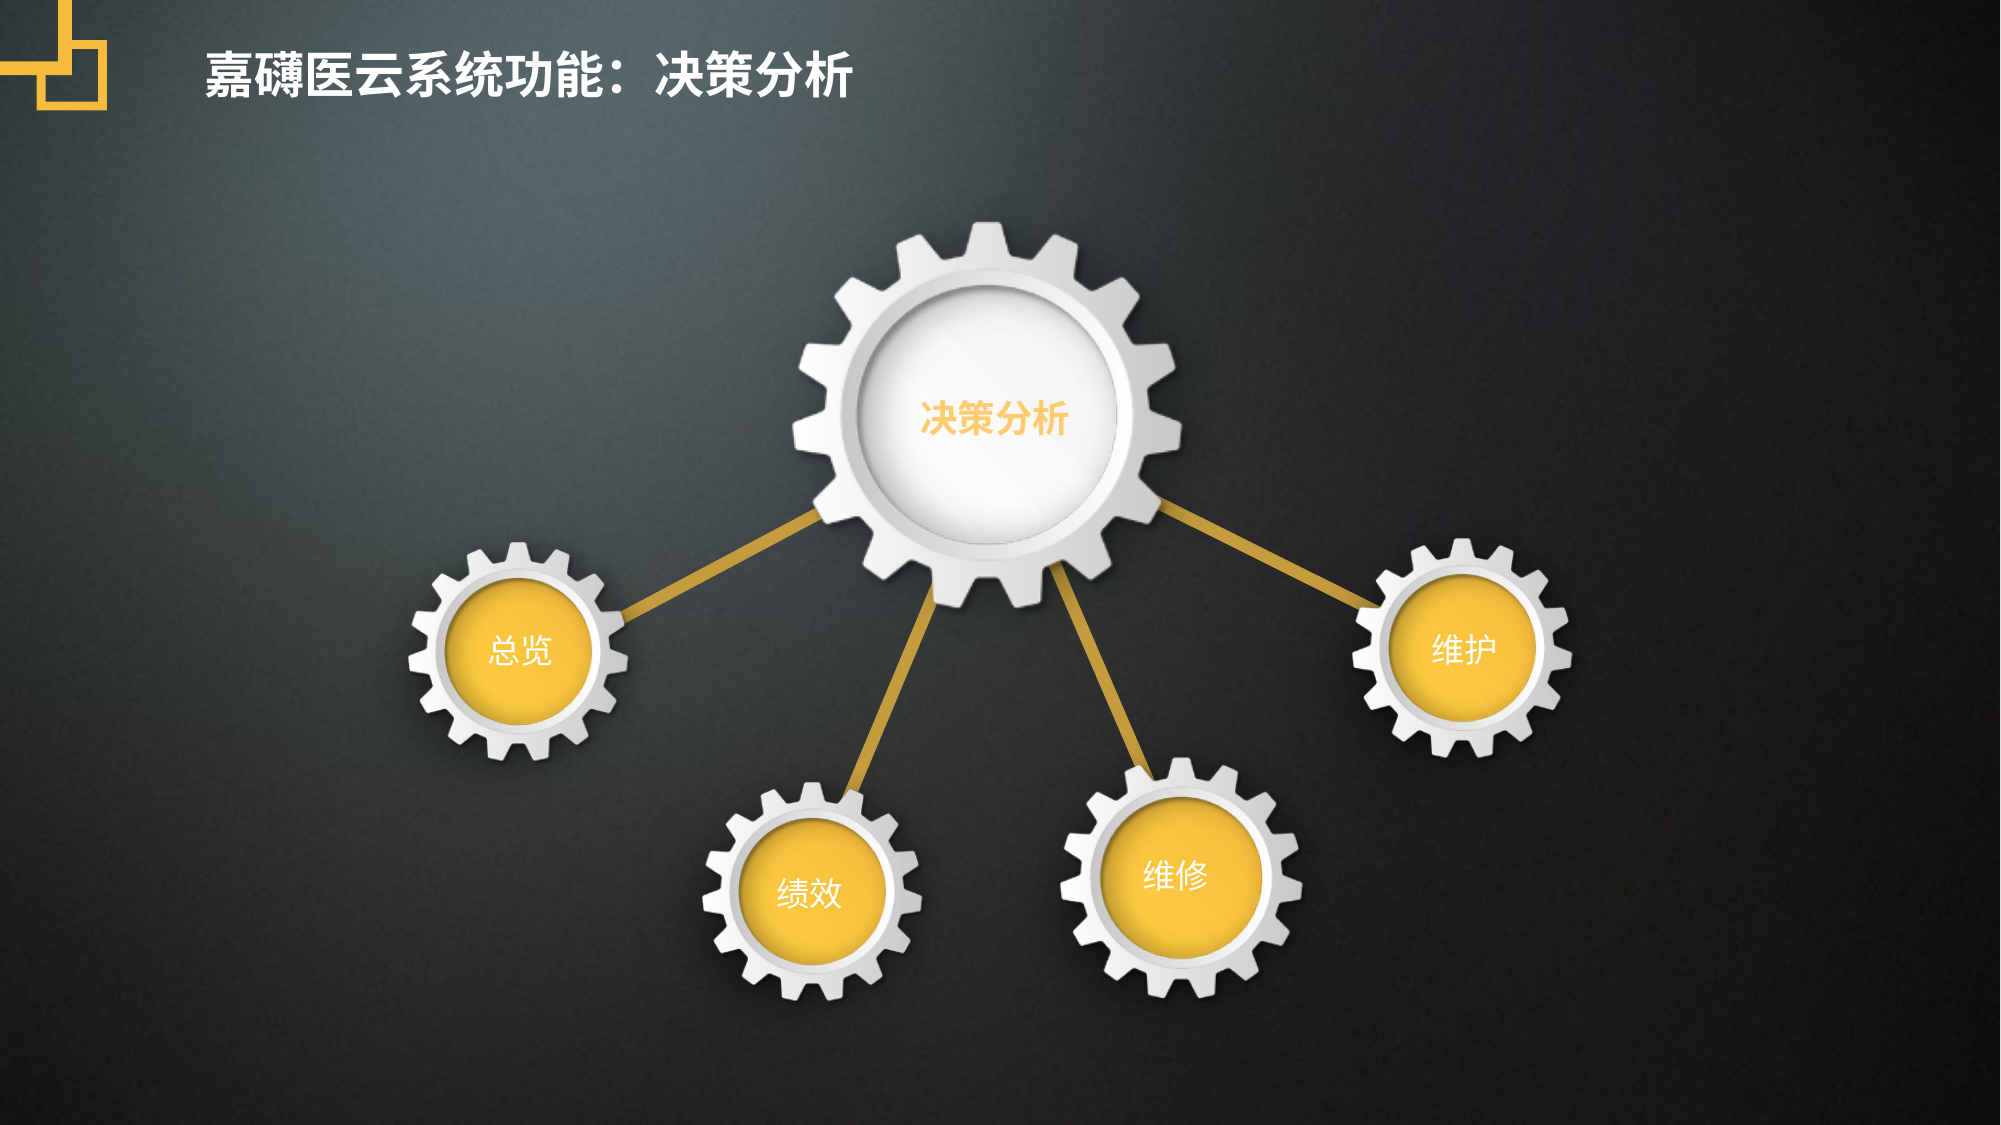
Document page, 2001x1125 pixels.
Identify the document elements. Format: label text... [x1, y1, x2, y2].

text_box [992, 663, 1168, 827]
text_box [1231, 420, 1465, 656]
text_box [514, 425, 820, 675]
picture [0, 0, 58, 61]
text_box 嘉礴医云系统功能：决策分析 [121, 35, 1062, 111]
text_box [0, 0, 72, 76]
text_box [825, 661, 1002, 853]
picture [0, 0, 2001, 1125]
picture [46, 49, 98, 101]
text_box [36, 40, 107, 111]
